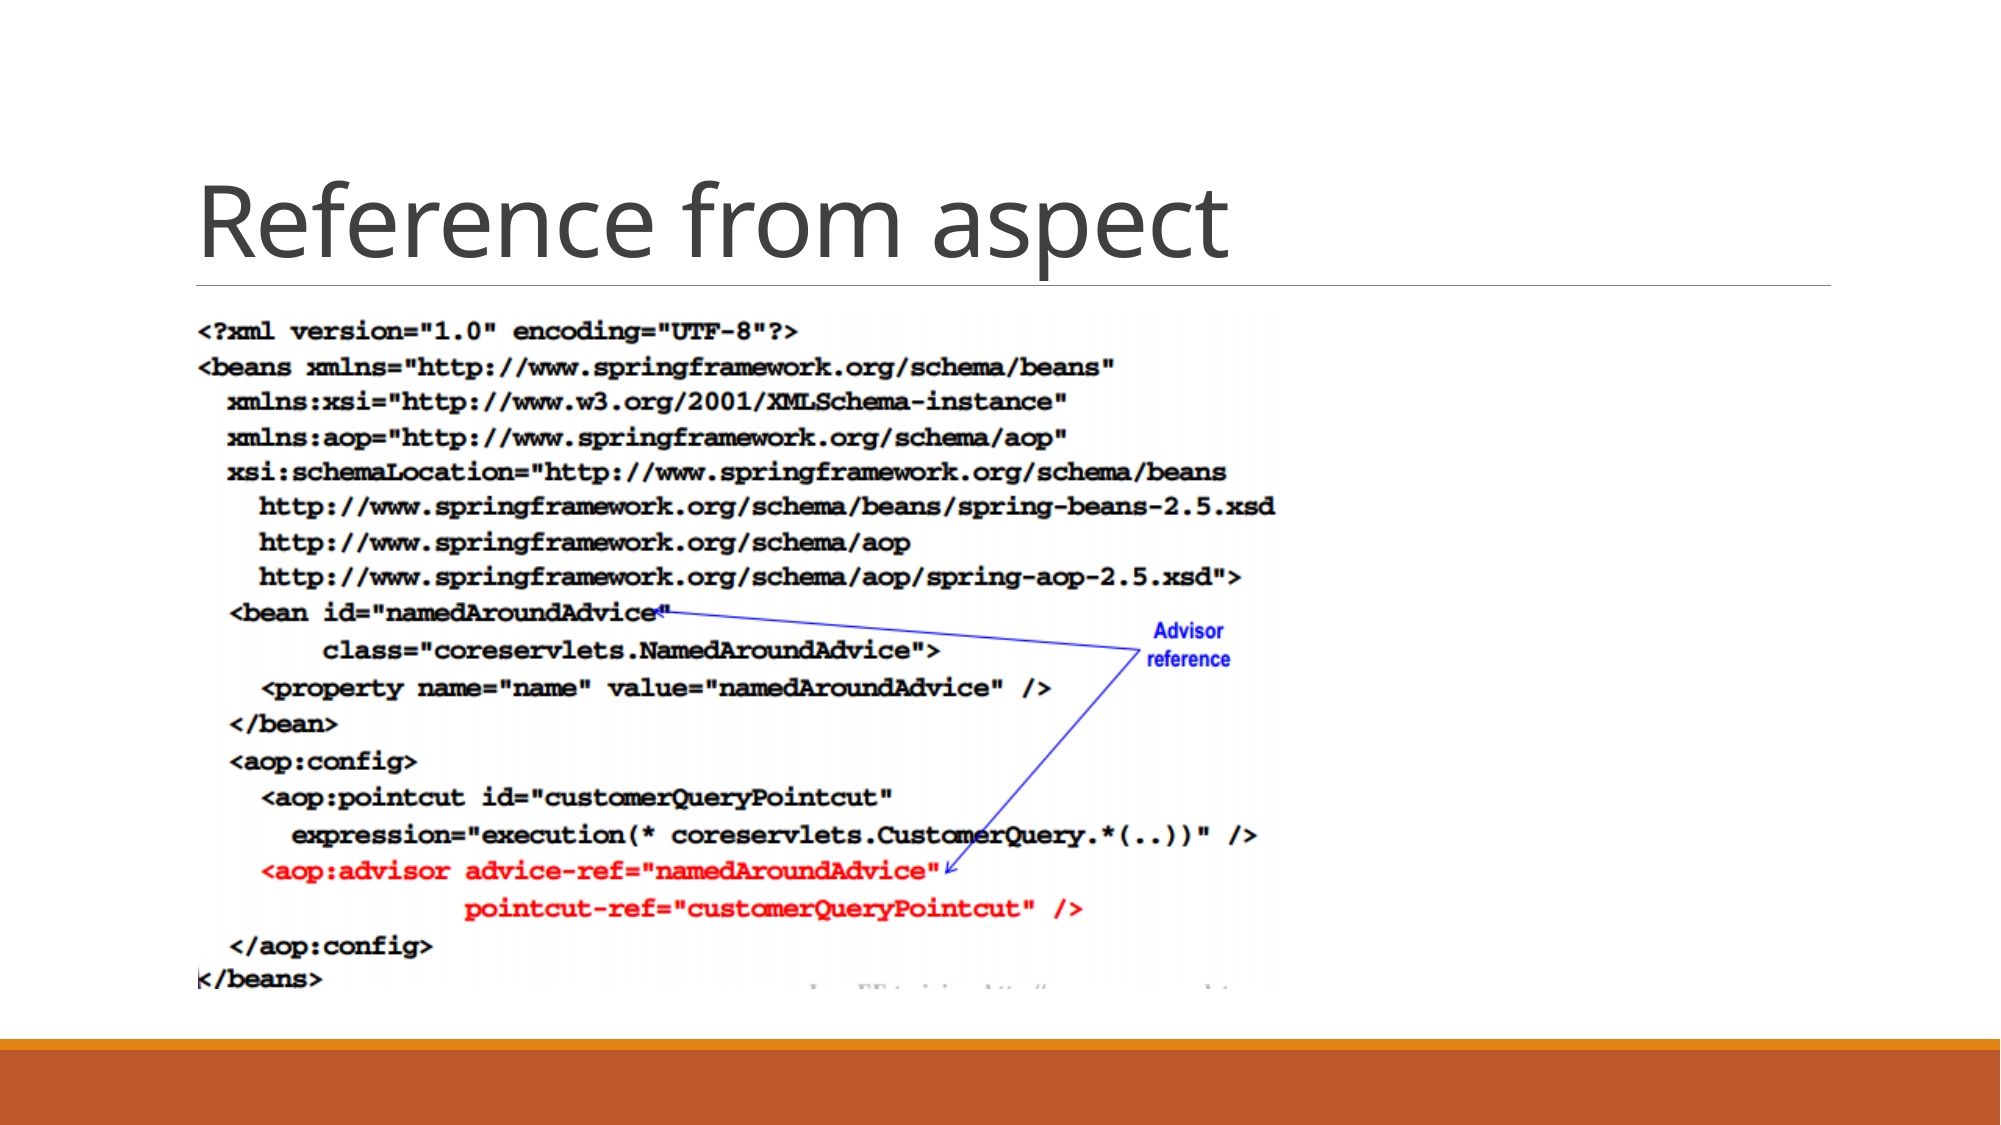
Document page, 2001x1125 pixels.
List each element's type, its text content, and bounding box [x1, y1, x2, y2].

title Reference from aspect [180, 47, 1830, 285]
picture [197, 309, 1280, 990]
